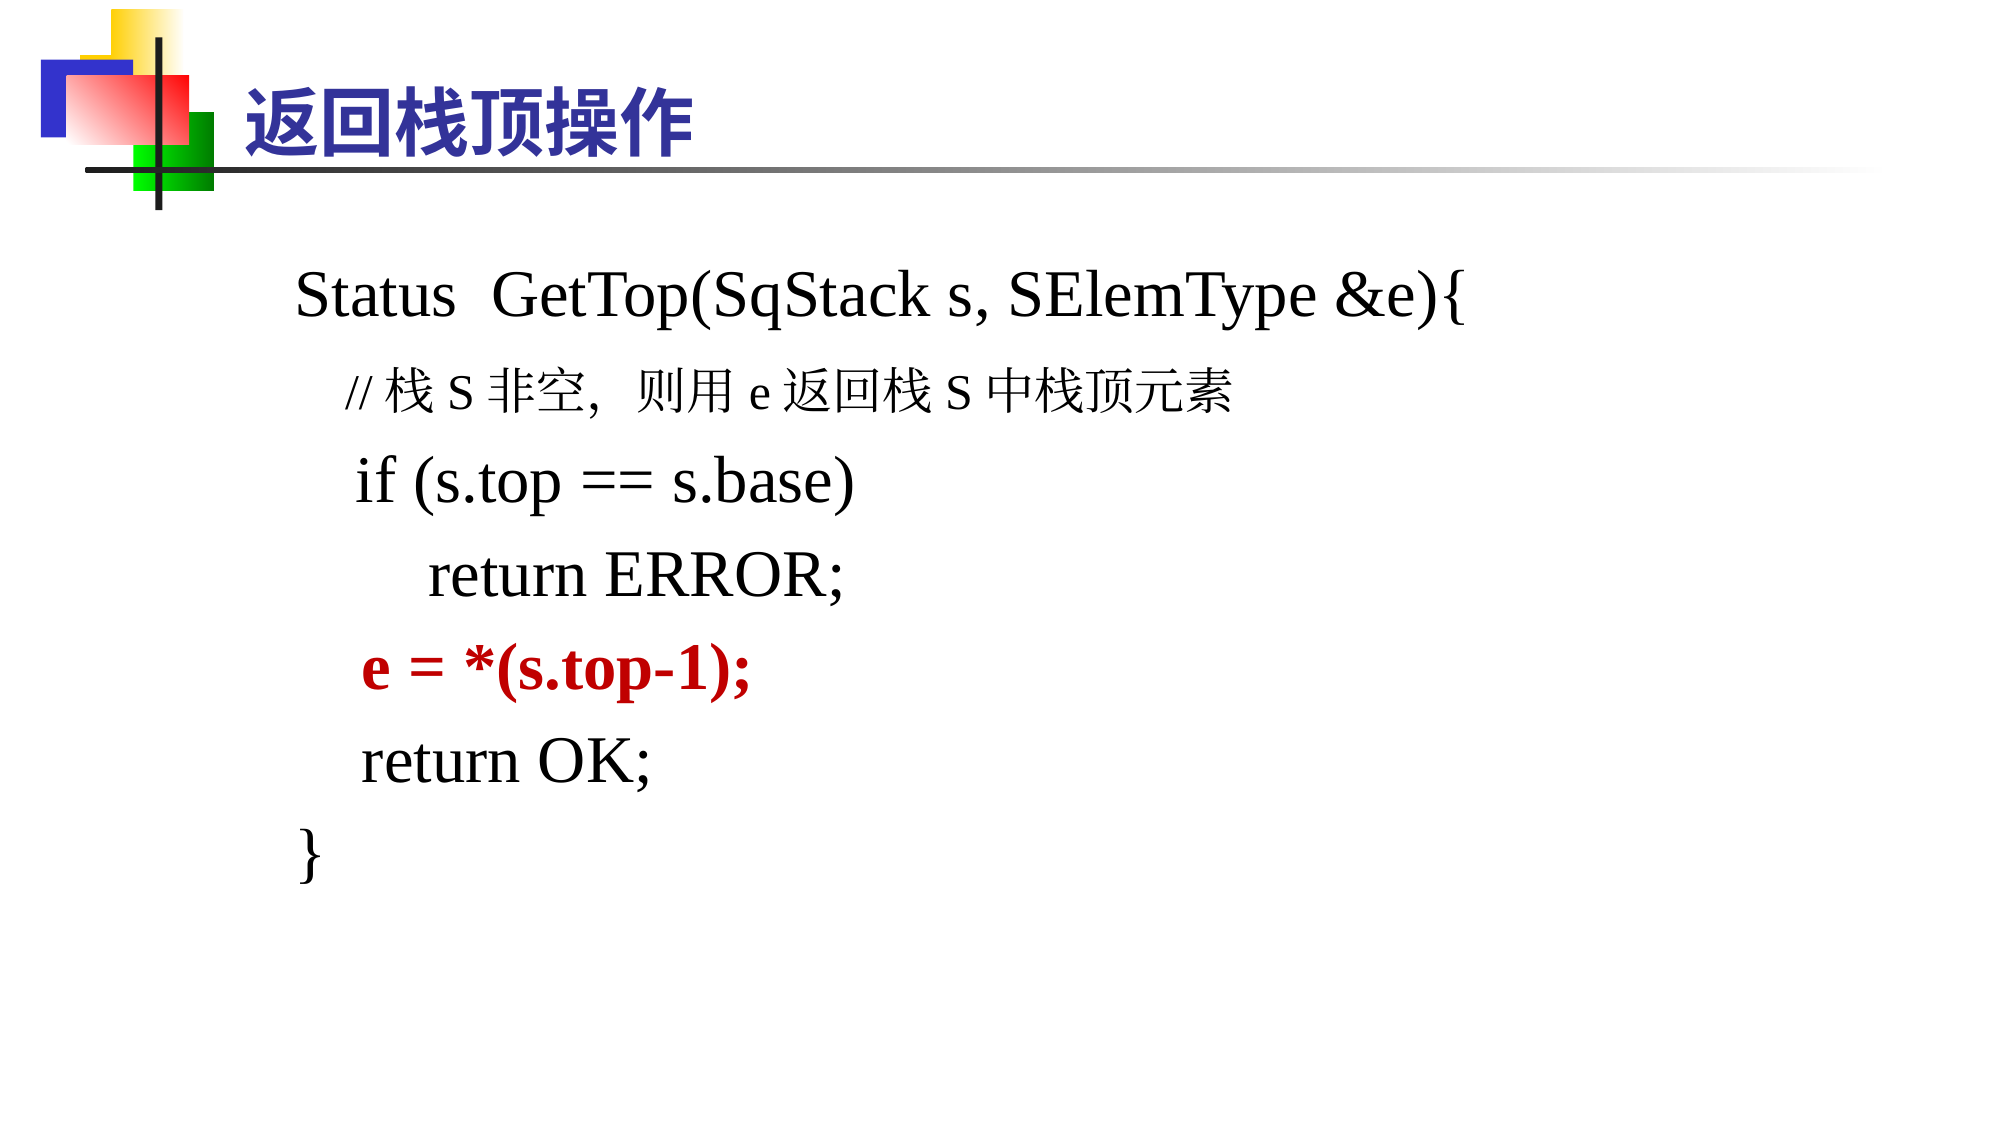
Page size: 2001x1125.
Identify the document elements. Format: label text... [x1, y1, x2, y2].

title 返回栈顶操作 [229, 67, 1505, 193]
text_box Status GetTop(SqStack s, SElemType &e){ //栈S非空，则用e返回栈S中栈顶元素 if (s.top == s.base) return ERROR; e = *(s.top-1); return OK; } [279, 241, 1555, 889]
